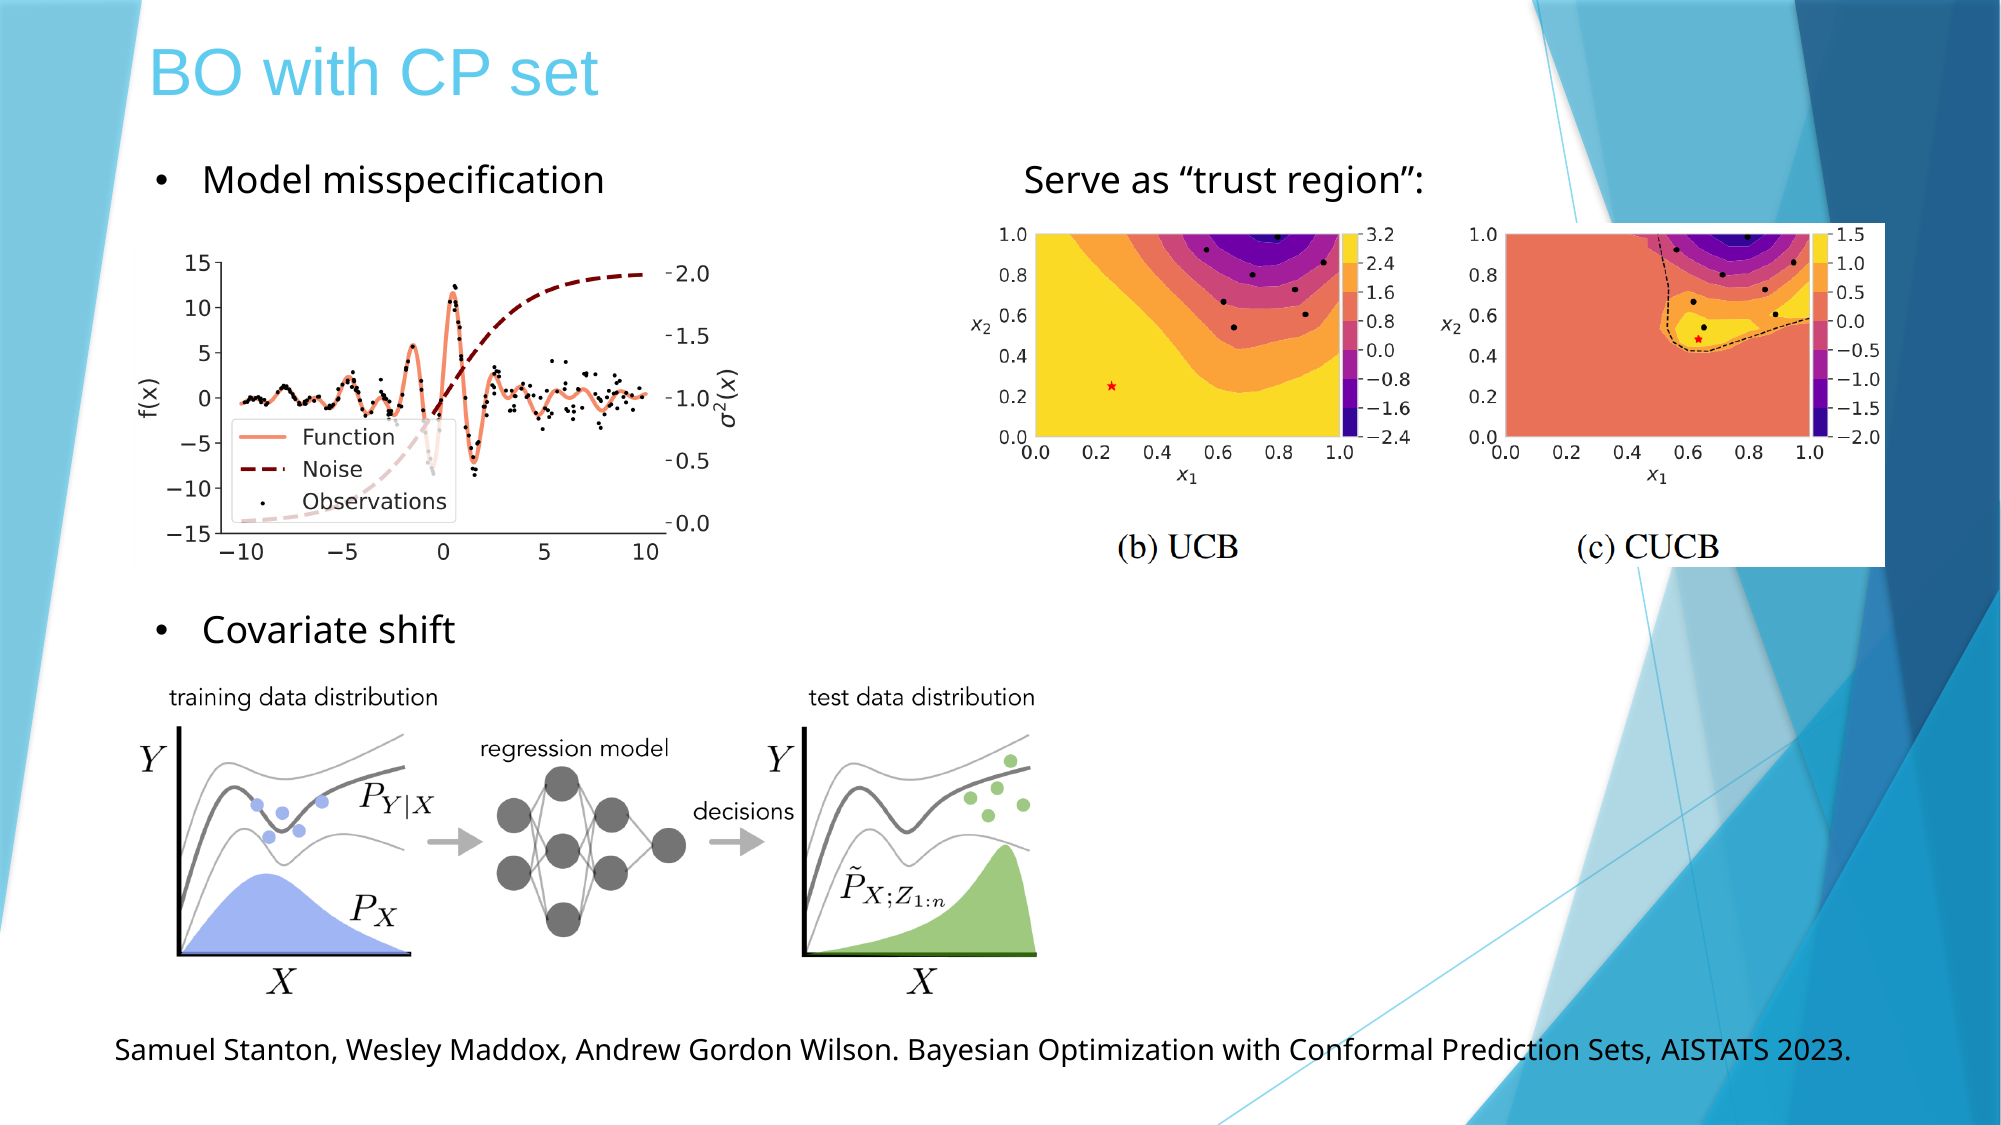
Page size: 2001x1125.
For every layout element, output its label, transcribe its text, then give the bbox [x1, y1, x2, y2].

text_box Samuel Stanton, Wesley Maddox, Andrew Gordon Wilson. Bayesian Optimization with Conformal Prediction Sets, AISTATS 2023. [99, 1024, 1867, 1074]
text_box Model misspecification Covariate shift [140, 149, 621, 243]
text_box BO with CP set [133, 20, 1641, 116]
picture [956, 222, 1885, 568]
picture [132, 678, 1052, 999]
text_box Model misspecification Covariate shift [140, 578, 621, 659]
picture [132, 244, 747, 569]
text_box Serve as “trust region”: [1009, 149, 1440, 209]
